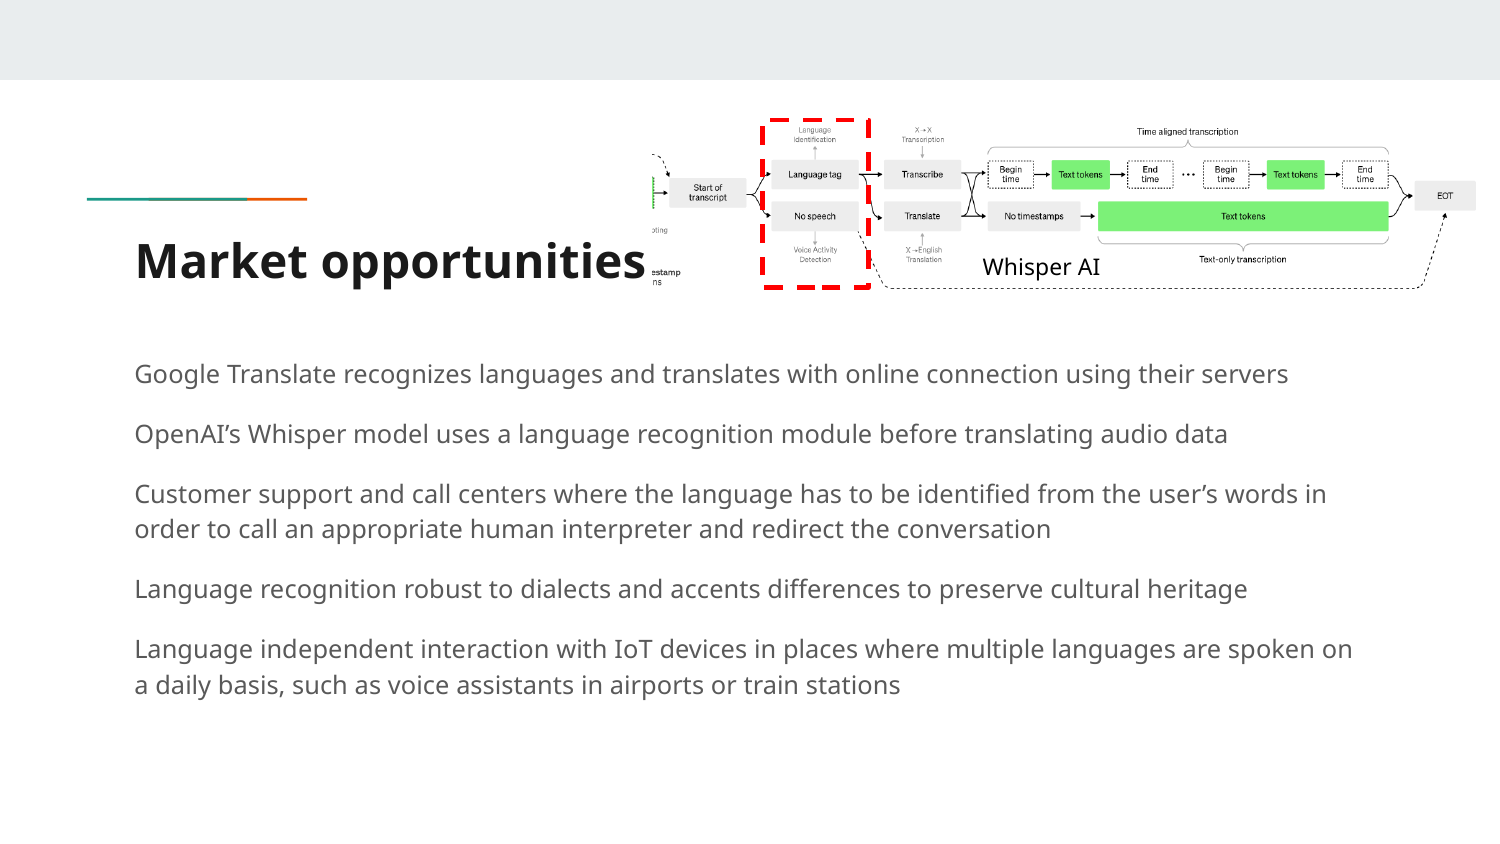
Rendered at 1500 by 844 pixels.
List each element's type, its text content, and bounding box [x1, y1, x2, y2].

title Market opportunities [119, 216, 647, 305]
list Google Translate recognizes languages and translates with online connection using their servers OpenAI’s Whisper model uses a language recognition module before translating audio data Customer support and call centers where the language has to be identified from the user’s words in order to call an appropriate human interpreter and redirect the conversation Language recognition robust to dialects and accents differences to preserve cultural heritage Language independent interaction with IoT devices in places where multiple languages are spoken on a daily basis, such as voice assistants in airports or train stations [119, 338, 1381, 825]
picture [652, 107, 1488, 306]
